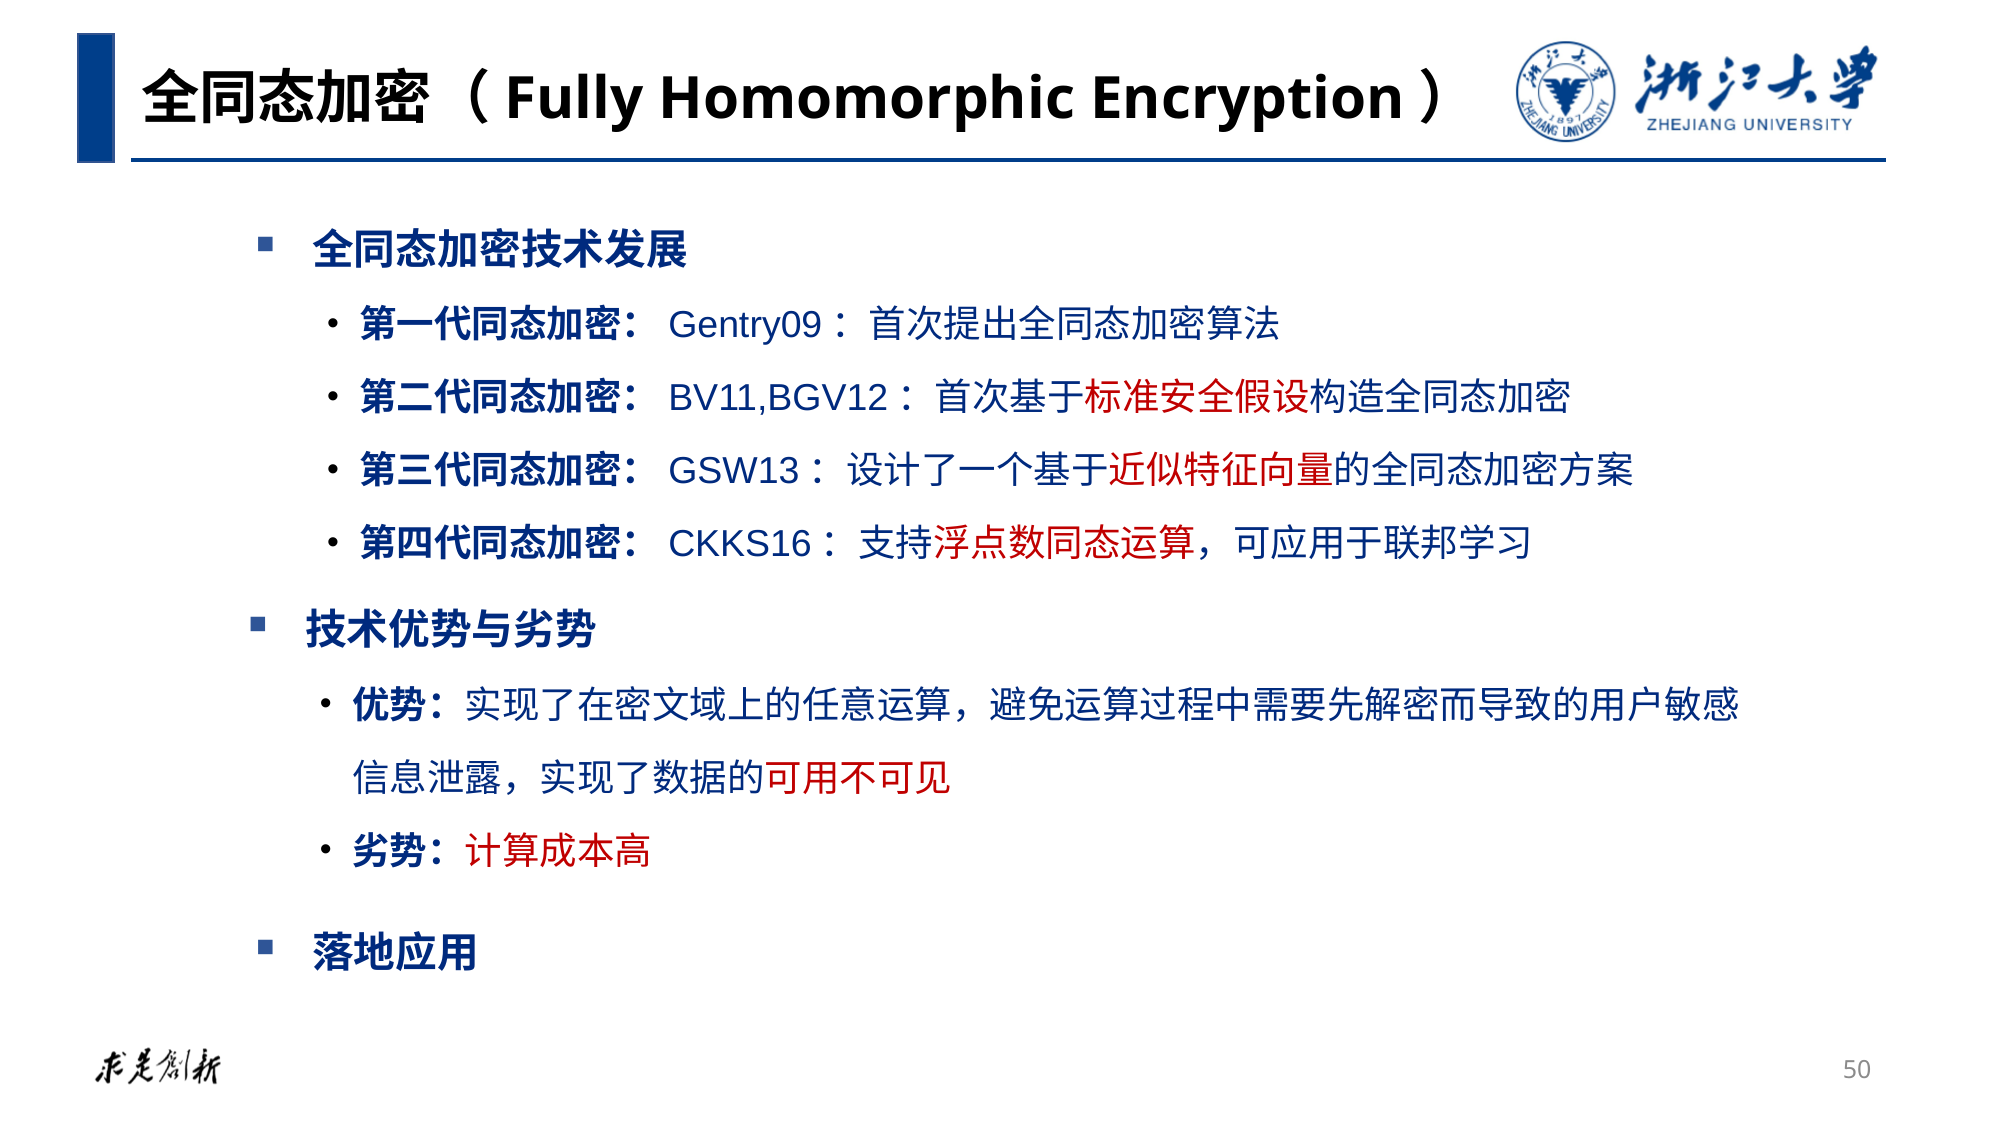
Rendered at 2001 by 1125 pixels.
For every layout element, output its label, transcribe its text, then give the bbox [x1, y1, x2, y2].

slide_number 50 [1548, 1041, 1887, 1101]
picture [1488, 24, 1887, 146]
text_box 技术优势与劣势 优势：实现了在密文域上的任意运算，避免运算过程中需要先解密而导致的用户敏感信息泄露，实现了数据的可用不可见 劣势：计算成本高 [241, 585, 1768, 890]
text_box 全同态加密技术发展 第一代同态加密：Gentry09：首次提出全同态加密算法 第二代同态加密：BV11,BGV12：首次基于标准安全假设构造全同态加密 第三代同态加密：GSW13：设计了一个基于近似特征向量的全同态加密方案 第四代同态加密：CKKS16：支持浮点数同态运算，可应用于联邦学习 [241, 205, 1768, 572]
picture [76, 1036, 239, 1096]
text_box 落地应用 [241, 908, 1241, 984]
text_box 全同态加密（Fully Homomorphic Encryption） [126, 53, 1590, 208]
